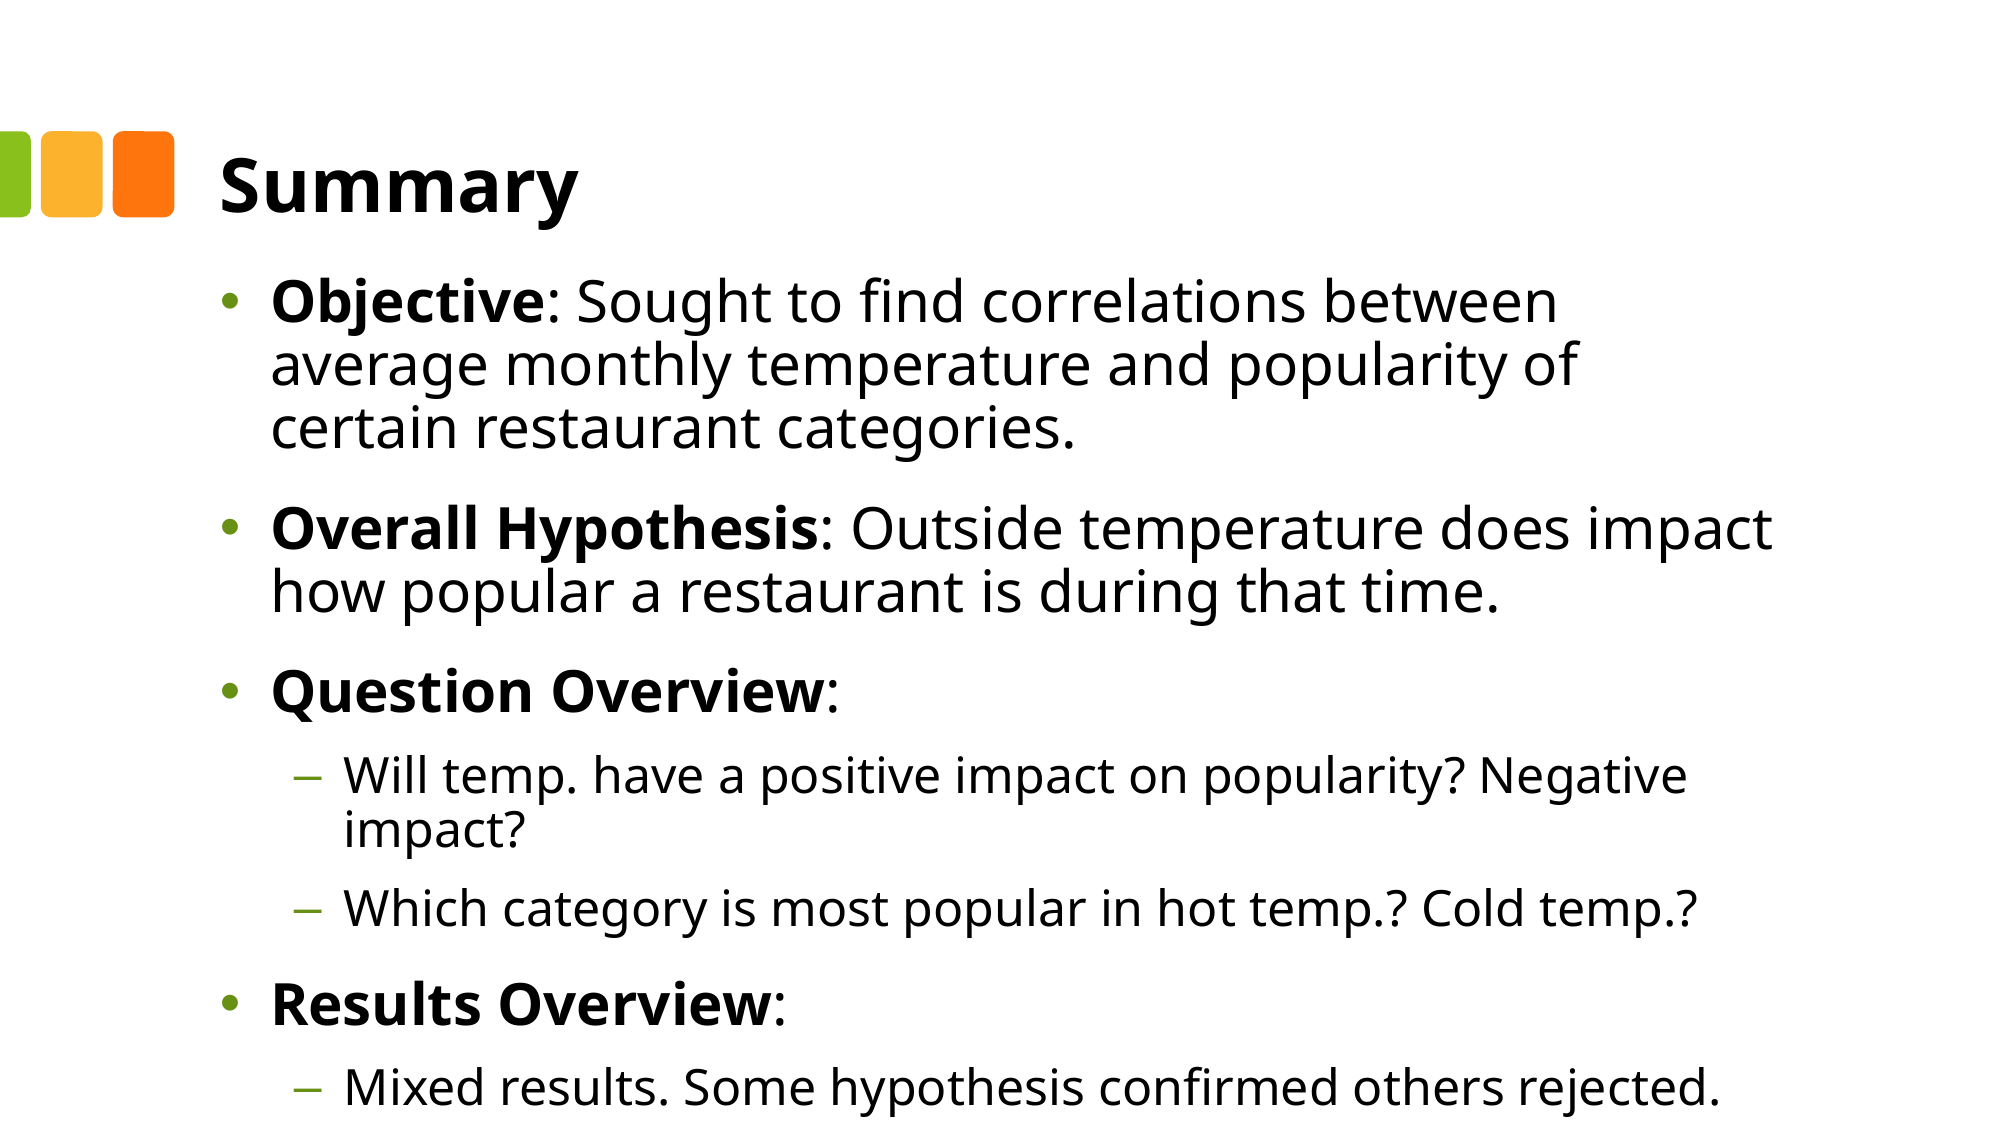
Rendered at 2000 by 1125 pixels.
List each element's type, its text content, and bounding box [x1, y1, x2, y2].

title Summary [199, 24, 1800, 238]
list Objective: Sought to find correlations between average monthly temperature and popularity of certain restaurant categories. Overall Hypothesis: Outside temperature does impact how popular a restaurant is during that time. Question Overview: Will temp. have a positive impact on popularity? Negative impact? Which category is most popular in hot temp.? Cold temp.? Results Overview: Mixed results. Some hypothesis confirmed others rejected. [199, 262, 1800, 1013]
